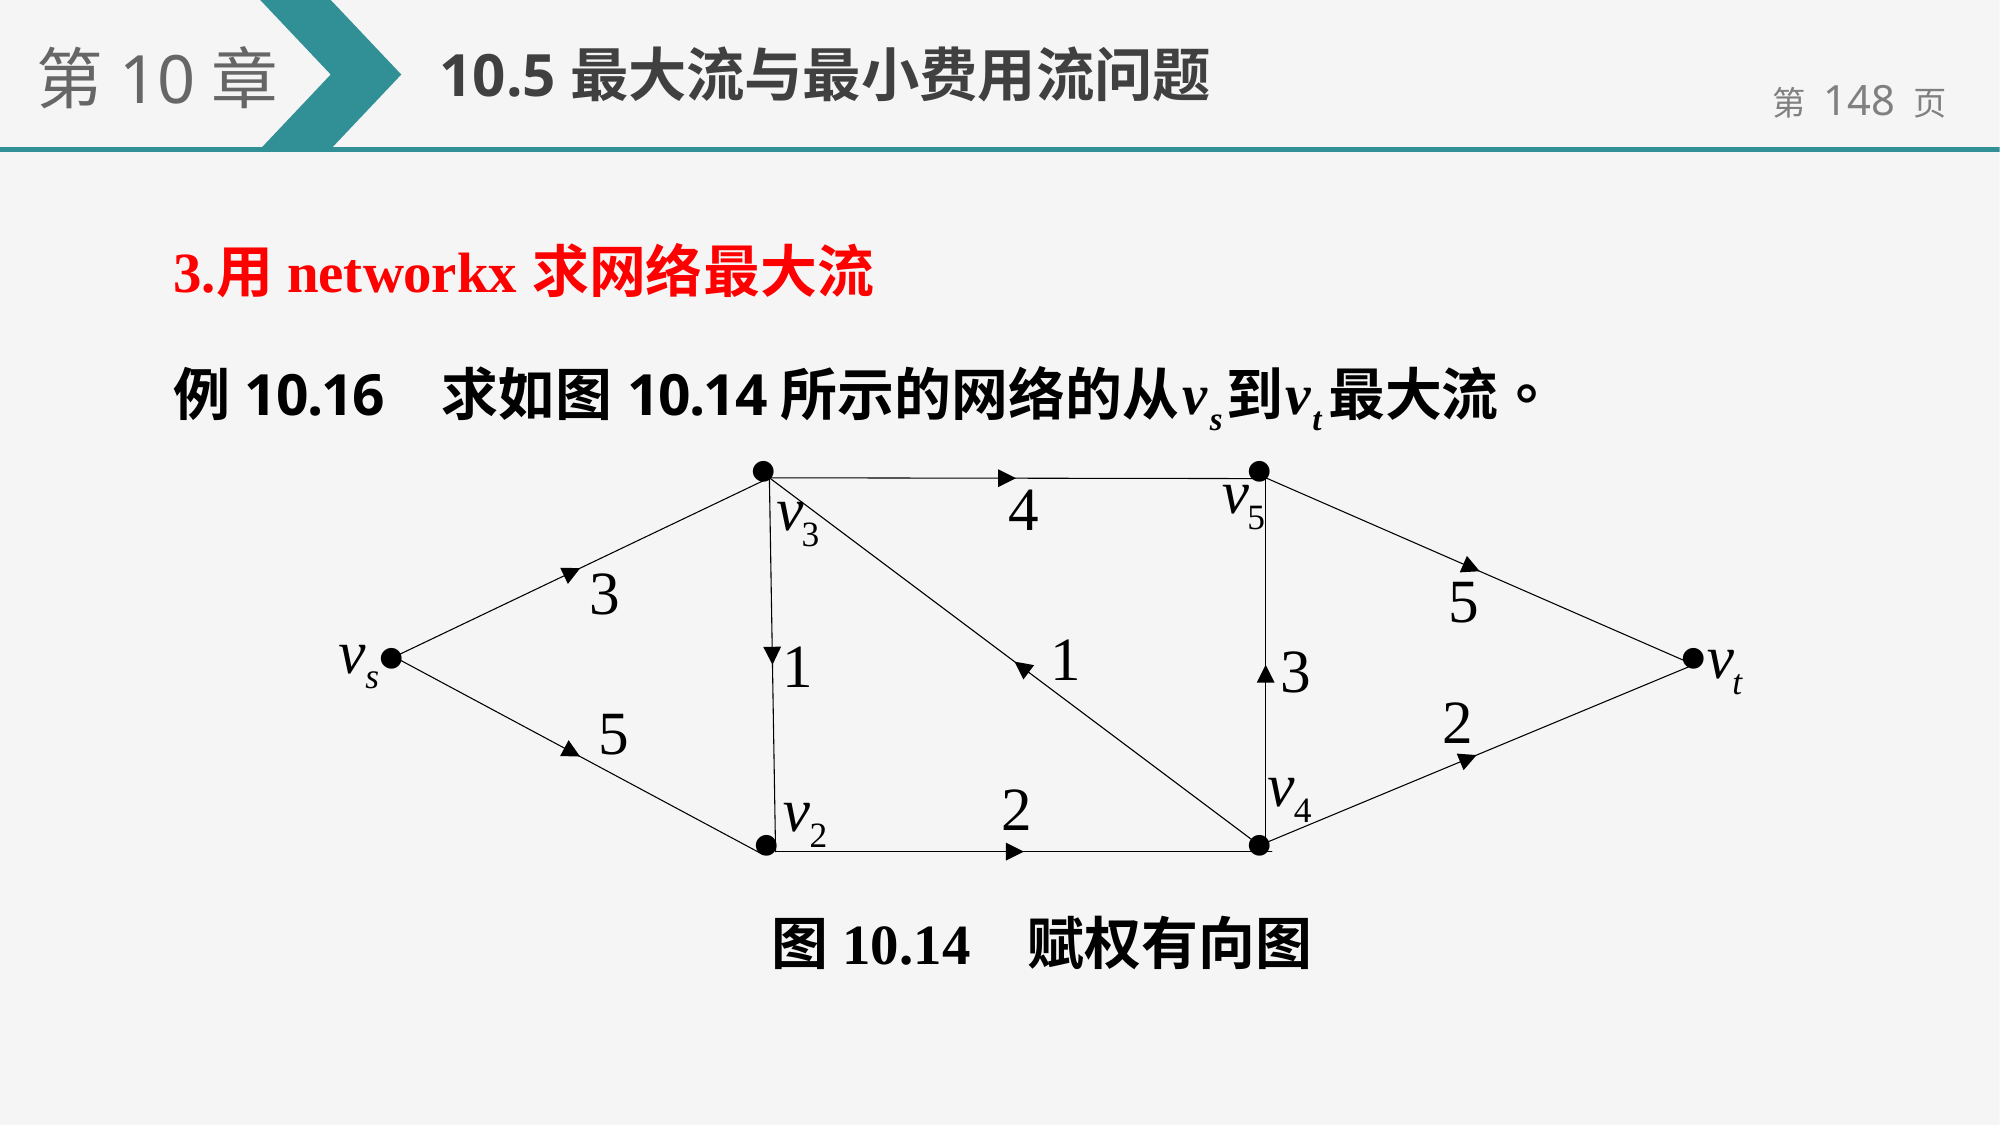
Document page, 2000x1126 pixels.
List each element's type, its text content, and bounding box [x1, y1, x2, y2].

text_box 第10章 [21, 29, 294, 125]
text_box [258, 0, 403, 148]
text_box 10.5最大流与最小费用流问题 [424, 31, 1532, 116]
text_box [59, 218, 1907, 1051]
